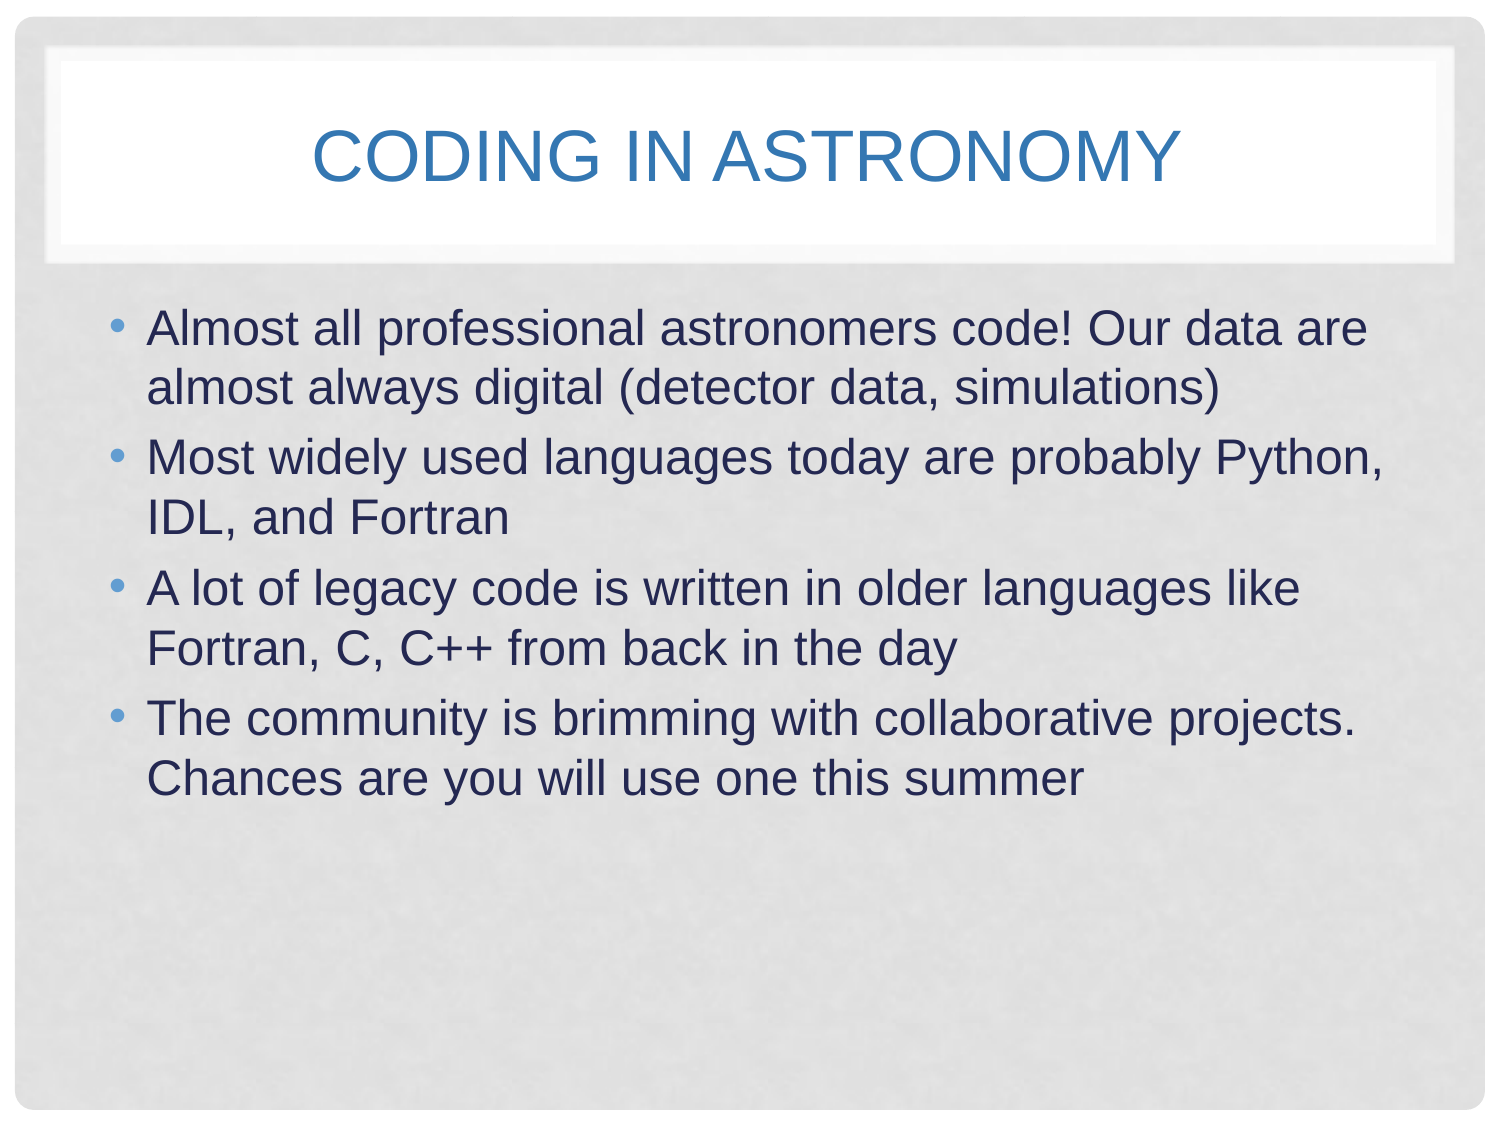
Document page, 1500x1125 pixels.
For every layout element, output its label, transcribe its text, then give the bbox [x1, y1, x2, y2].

title Coding in astronomy [69, 66, 1425, 238]
list Almost all professional astronomers code! Our data are almost always digital (detector data, simulations) Most widely used languages today are probably Python, IDL, and Fortran A lot of legacy code is written in older languages like Fortran, C, C++ from back in the day The community is brimming with collaborative projects. Chances are you will use one this summer [75, 287, 1425, 1005]
